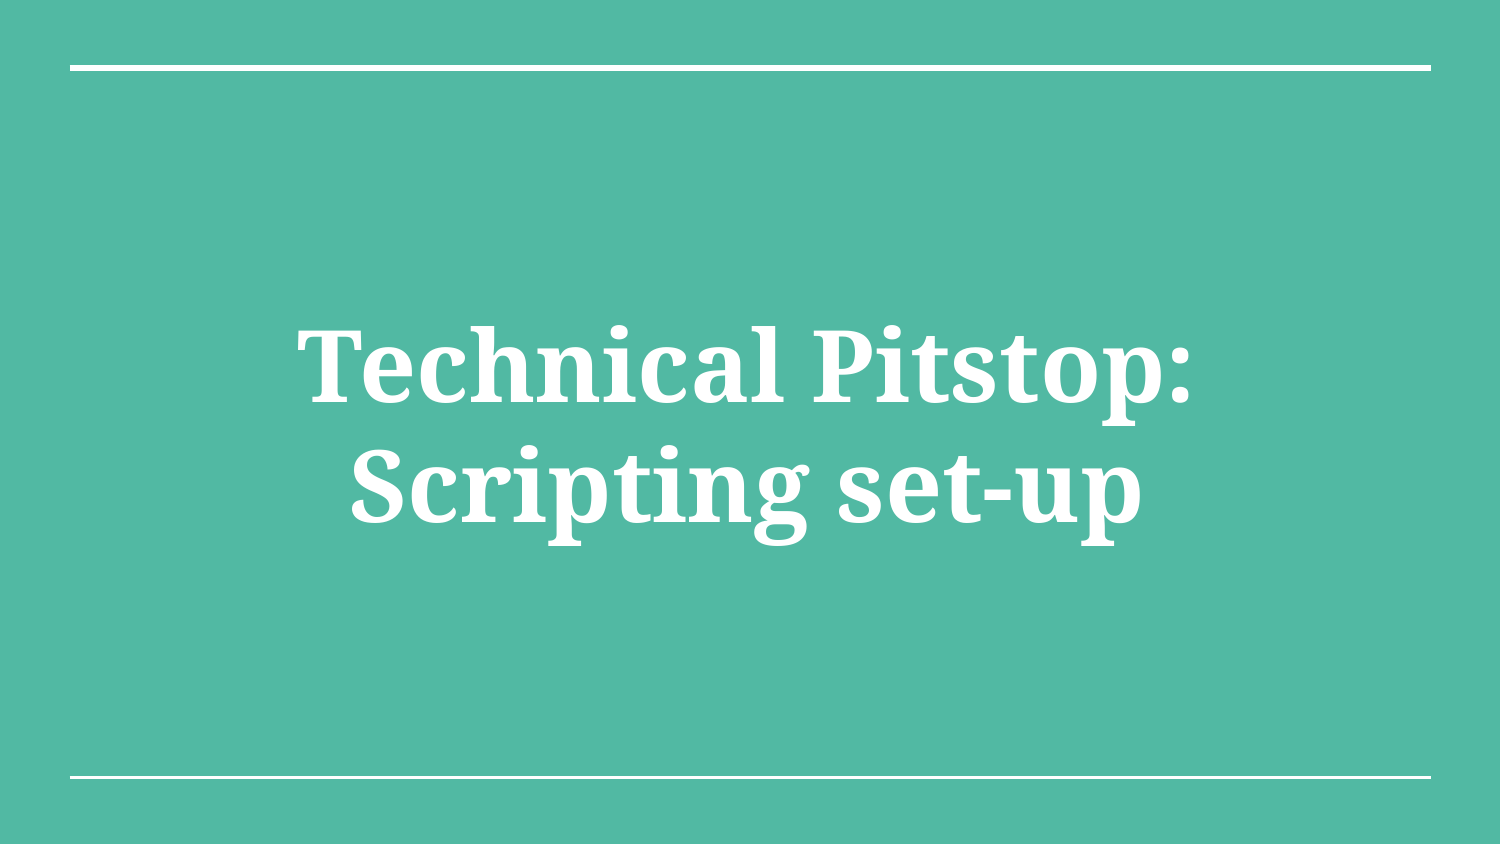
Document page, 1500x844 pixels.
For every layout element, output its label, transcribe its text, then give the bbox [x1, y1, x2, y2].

title Technical Pitstop: Scripting set-up [66, 296, 1428, 550]
